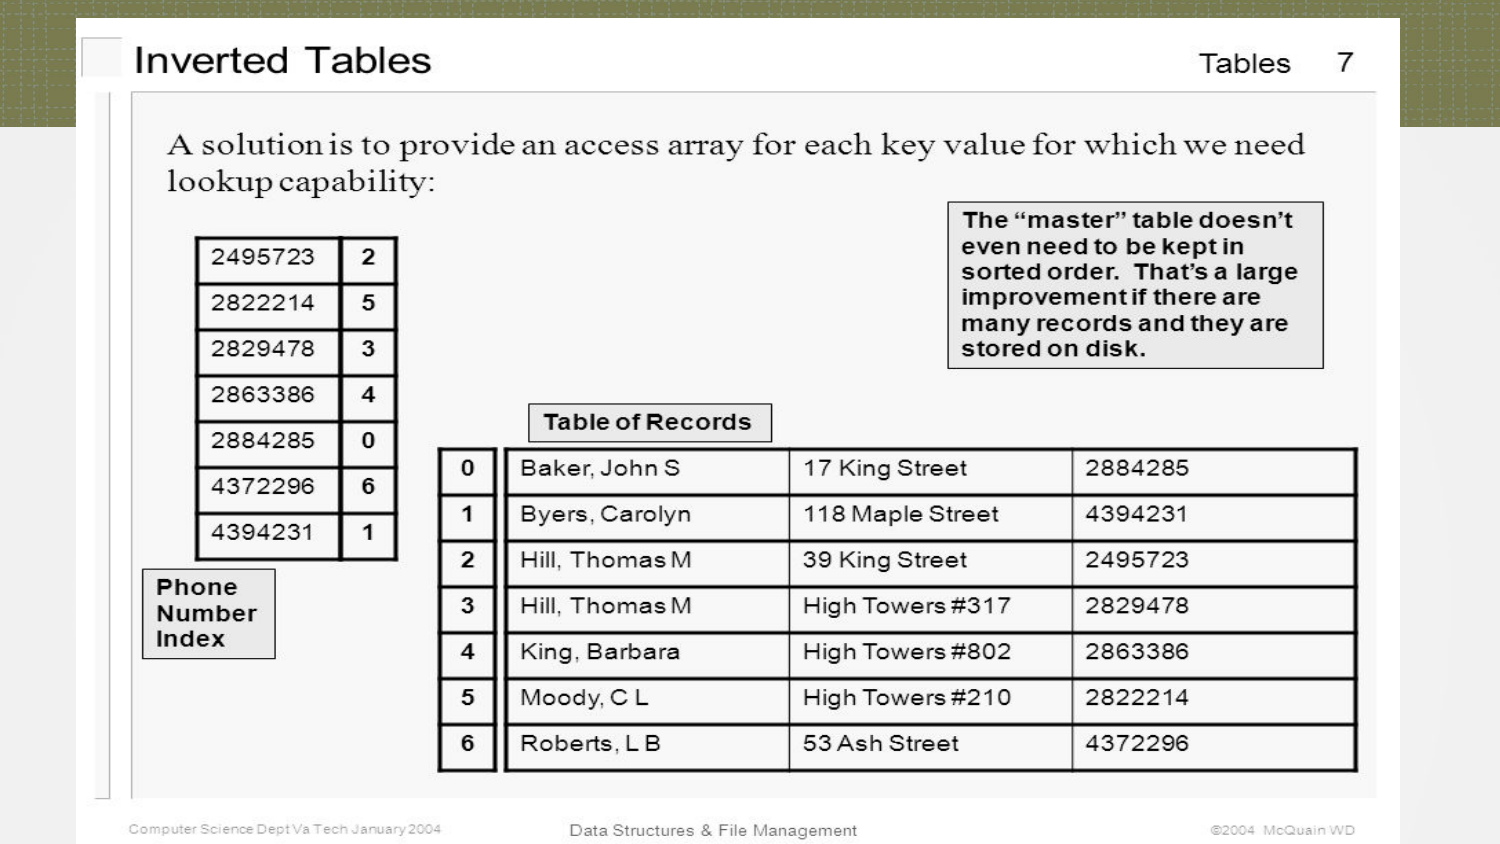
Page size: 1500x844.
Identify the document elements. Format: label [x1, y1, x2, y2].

list [76, 18, 1400, 844]
picture [0, 0, 1500, 844]
